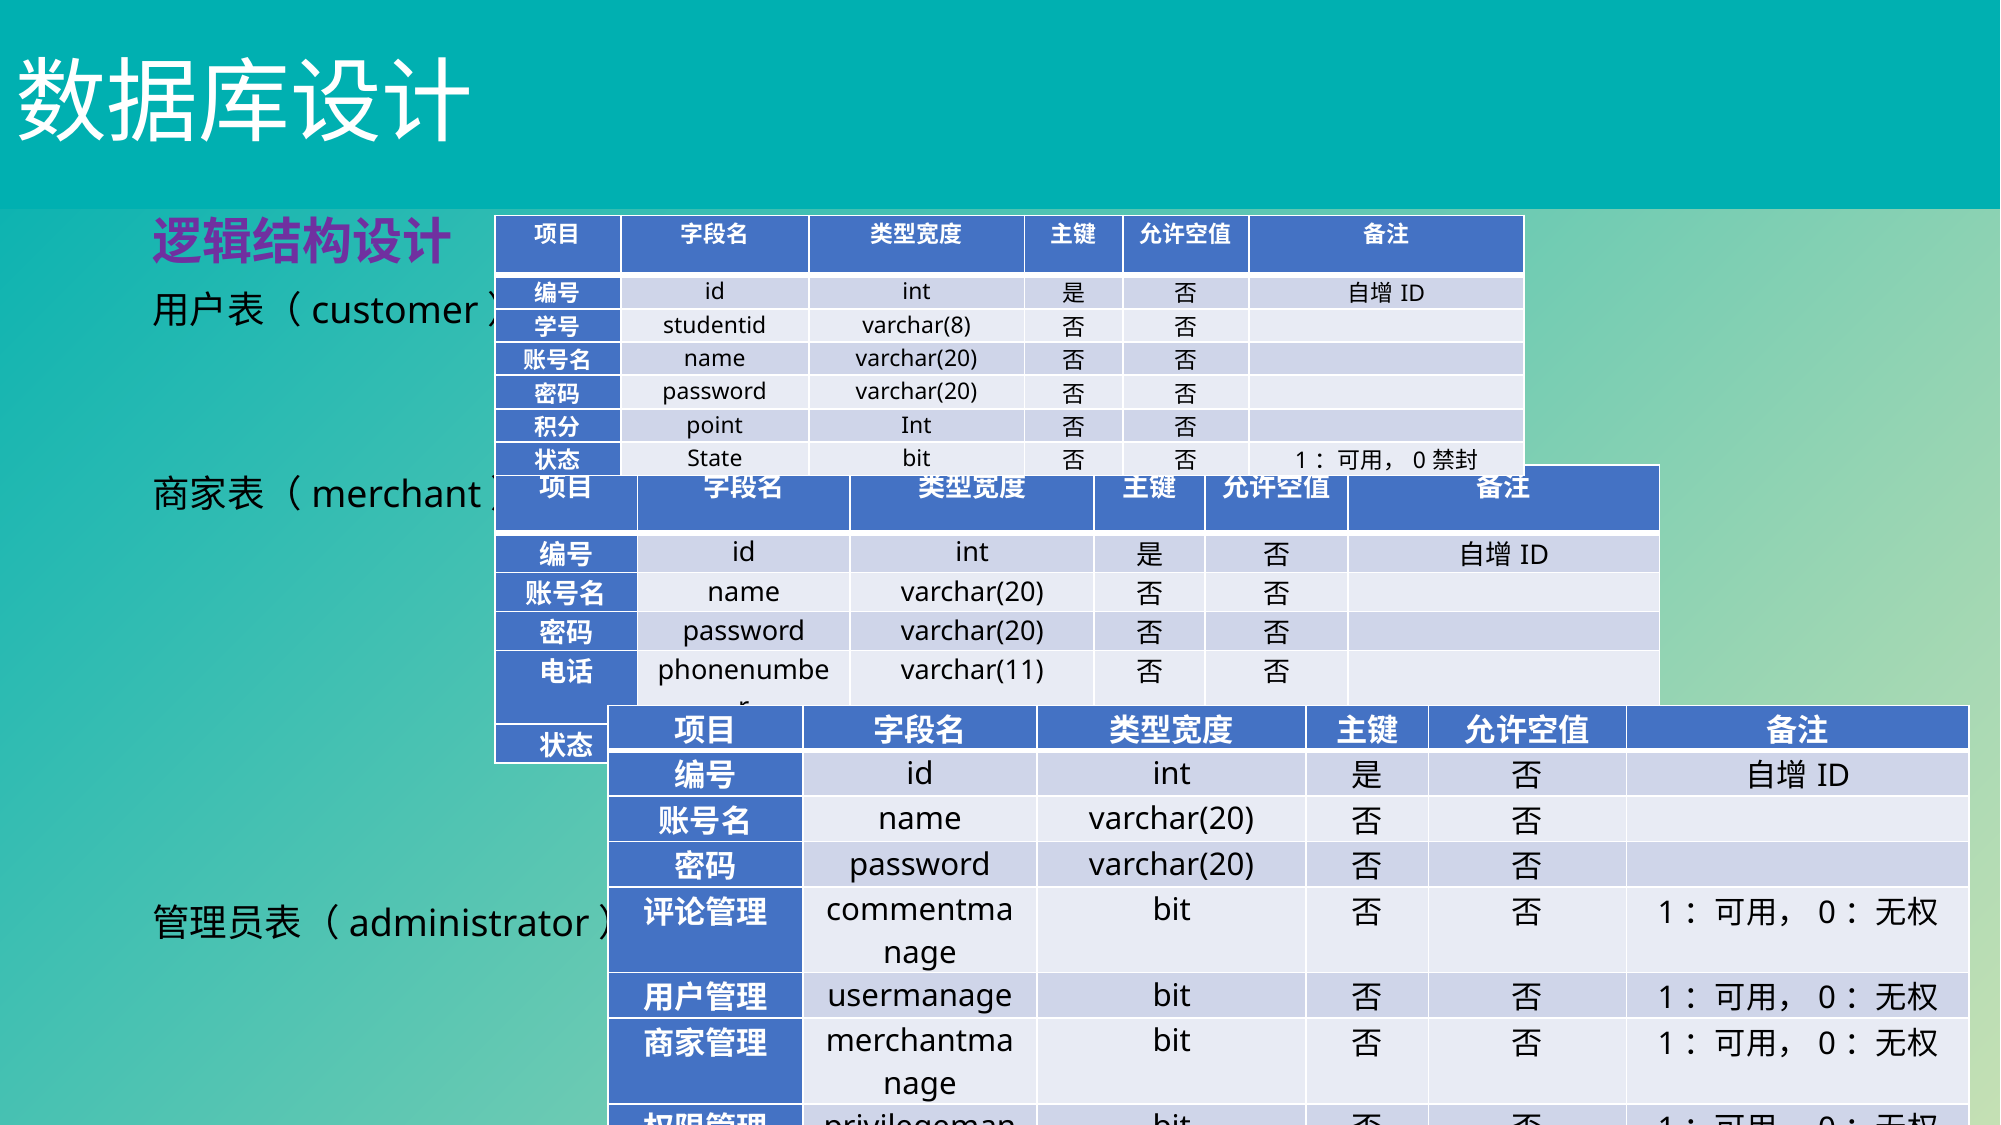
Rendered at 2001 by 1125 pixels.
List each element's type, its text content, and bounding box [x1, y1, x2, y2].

table_cell usermanage [804, 973, 1036, 1017]
table_cell 否 [1429, 888, 1626, 972]
table_cell password [638, 612, 849, 650]
table_cell 否 [1307, 797, 1428, 841]
table_header 字段名 [804, 706, 1036, 748]
table_cell varchar(20) [1038, 797, 1305, 841]
table_cell 否 [1025, 410, 1122, 441]
table_cell 否 [1307, 1105, 1428, 1125]
table_cell bit [1038, 888, 1305, 972]
table_cell varchar(20) [851, 612, 1093, 650]
table_cell 电话 [496, 651, 637, 723]
table_cell 编号 [496, 278, 620, 308]
table_header 备注 [1349, 466, 1659, 530]
table_cell [1349, 651, 1659, 705]
table_cell 否 [1124, 376, 1248, 408]
table_cell Int [810, 410, 1024, 441]
table_cell State [622, 443, 808, 475]
table_cell password [804, 842, 1036, 886]
table_cell 学号 [496, 310, 620, 341]
table_cell [1250, 310, 1523, 341]
table_cell 密码 [496, 612, 637, 650]
table_cell phonenumber [638, 651, 849, 705]
table_cell [1250, 343, 1523, 374]
table_cell varchar(20) [810, 343, 1024, 374]
table_cell 商家管理 [609, 1019, 802, 1103]
table_cell 否 [1429, 842, 1626, 886]
table_cell bit [1038, 973, 1305, 1017]
table_cell id [804, 753, 1036, 795]
table_cell 1：可用，0：无权 [1627, 1105, 1968, 1125]
table_cell 否 [1095, 573, 1204, 611]
table_cell 是 [1095, 536, 1204, 572]
table_cell 否 [1025, 343, 1122, 374]
table_cell 否 [1124, 443, 1248, 475]
table_cell 否 [1307, 973, 1428, 1017]
table_cell studentid [622, 310, 808, 341]
table_header 主键 [1307, 706, 1428, 748]
table_cell 否 [1206, 612, 1347, 650]
table_cell privilegemanage [804, 1105, 1036, 1125]
table_cell 自增ID [1349, 536, 1659, 572]
table_header 备注 [1250, 216, 1523, 272]
table_cell [1250, 410, 1523, 441]
table_cell 编号 [496, 536, 637, 572]
table_cell 否 [1206, 573, 1347, 611]
table_header 允许空值 [1124, 216, 1248, 272]
table_header 类型宽度 [810, 216, 1024, 272]
table_cell [1349, 612, 1659, 650]
table_cell varchar(11) [851, 651, 1093, 705]
table_header 字段名 [638, 476, 849, 530]
table_cell 否 [1429, 753, 1626, 795]
table_cell 积分 [496, 410, 620, 441]
table_cell varchar(20) [851, 573, 1093, 611]
table_header 项目 [496, 476, 637, 530]
table_cell id [638, 536, 849, 572]
table_cell 评论管理 [609, 888, 802, 972]
table_cell varchar(8) [810, 310, 1024, 341]
table_cell [1627, 842, 1968, 886]
table_cell [1349, 573, 1659, 611]
table_cell 密码 [496, 376, 620, 408]
table_cell 是 [1025, 278, 1122, 308]
table_cell password [622, 376, 808, 408]
table_header 允许空值 [1206, 476, 1347, 530]
table_cell point [622, 410, 808, 441]
table_cell bit [1038, 1019, 1305, 1103]
table_cell 否 [1307, 842, 1428, 886]
table_header 类型宽度 [851, 476, 1093, 530]
table_cell 否 [1095, 651, 1204, 705]
table_cell 否 [1429, 973, 1626, 1017]
table_header 备注 [1627, 706, 1968, 748]
table_cell 是 [1307, 753, 1428, 795]
table_cell int [1038, 753, 1305, 795]
table_cell 否 [1124, 310, 1248, 341]
table_cell 否 [1124, 410, 1248, 441]
table_cell 否 [1307, 888, 1428, 972]
table_header 项目 [609, 706, 802, 748]
table_cell commentmanage [804, 888, 1036, 972]
table_cell [1627, 797, 1968, 841]
table_cell name [804, 797, 1036, 841]
table_cell 1：可用，0：无权 [1627, 1019, 1968, 1103]
list 逻辑结构设计 用户表（customer） 商家表（merchant） 管理员表（administrator） [137, 209, 1863, 1107]
table_cell 否 [1025, 376, 1122, 408]
table_header 主键 [1025, 216, 1122, 272]
table_cell 编号 [609, 753, 802, 795]
table_cell 自增ID [1627, 753, 1968, 795]
table_cell name [638, 573, 849, 611]
table_cell 账号名 [496, 343, 620, 374]
table_cell 用户管理 [609, 973, 802, 1017]
table_cell merchantmanage [804, 1019, 1036, 1103]
table_cell 否 [1429, 1019, 1626, 1103]
table_cell 状态 [496, 725, 607, 762]
table_cell id [622, 278, 808, 308]
table_cell bit [810, 443, 1024, 475]
table_cell varchar(20) [1038, 842, 1305, 886]
table_cell name [622, 343, 808, 374]
table_cell 否 [1124, 343, 1248, 374]
table_cell 否 [1025, 443, 1122, 475]
table_cell 密码 [609, 842, 802, 886]
table_header 项目 [496, 216, 620, 272]
table_cell 否 [1124, 278, 1248, 308]
table_cell 1：可用，0禁封 [1250, 443, 1523, 475]
table_cell 否 [1206, 536, 1347, 572]
table_cell [1250, 376, 1523, 408]
table_header 字段名 [622, 216, 808, 272]
table_header 主键 [1095, 476, 1204, 530]
table_cell int [851, 536, 1093, 572]
table_cell 自增ID [1250, 278, 1523, 308]
table_cell 状态 [496, 443, 620, 475]
table_cell 1：可用，0：无权 [1627, 973, 1968, 1017]
table_cell 否 [1429, 797, 1626, 841]
table_cell 否 [1307, 1019, 1428, 1103]
table_cell 账号名 [496, 573, 637, 611]
table_cell bit [1038, 1105, 1305, 1125]
table_cell varchar(20) [810, 376, 1024, 408]
table_cell 1：可用，0：无权 [1627, 888, 1968, 972]
table_cell int [810, 278, 1024, 308]
table_header 允许空值 [1429, 706, 1626, 748]
table_cell 账号名 [609, 797, 802, 841]
table_header 类型宽度 [1038, 706, 1305, 748]
table_cell 否 [1206, 651, 1347, 705]
table_cell 否 [1095, 612, 1204, 650]
table_cell 否 [1025, 310, 1122, 341]
table_cell 否 [1429, 1105, 1626, 1125]
table_cell 权限管理 [609, 1105, 802, 1125]
title 数据库设计 [0, 0, 2000, 209]
